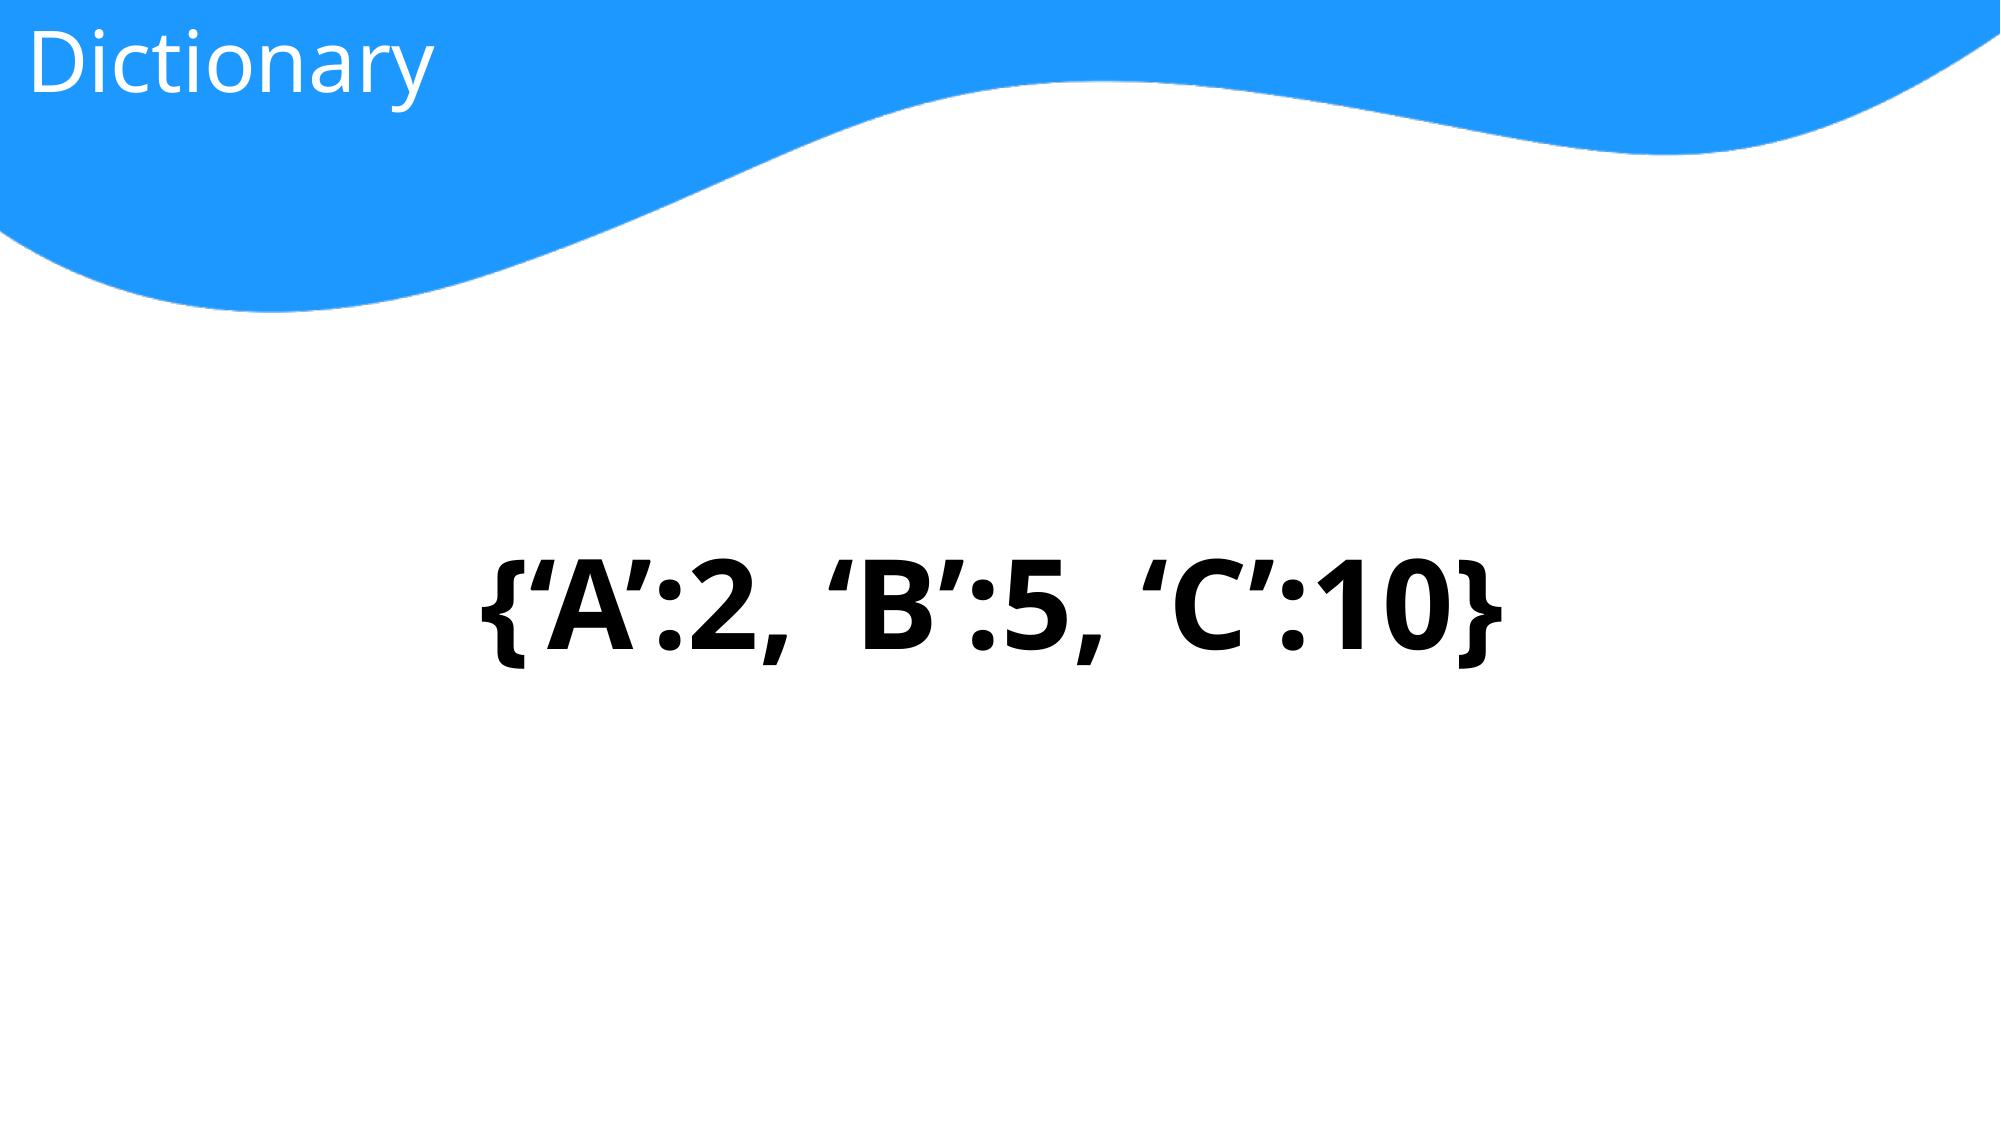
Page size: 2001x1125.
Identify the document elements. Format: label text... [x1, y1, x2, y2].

text_box Dictionary [12, 0, 600, 189]
picture [0, 0, 2000, 313]
text_box {‘A’:2, ‘B’:5, ‘C’:10} [309, 509, 1675, 729]
